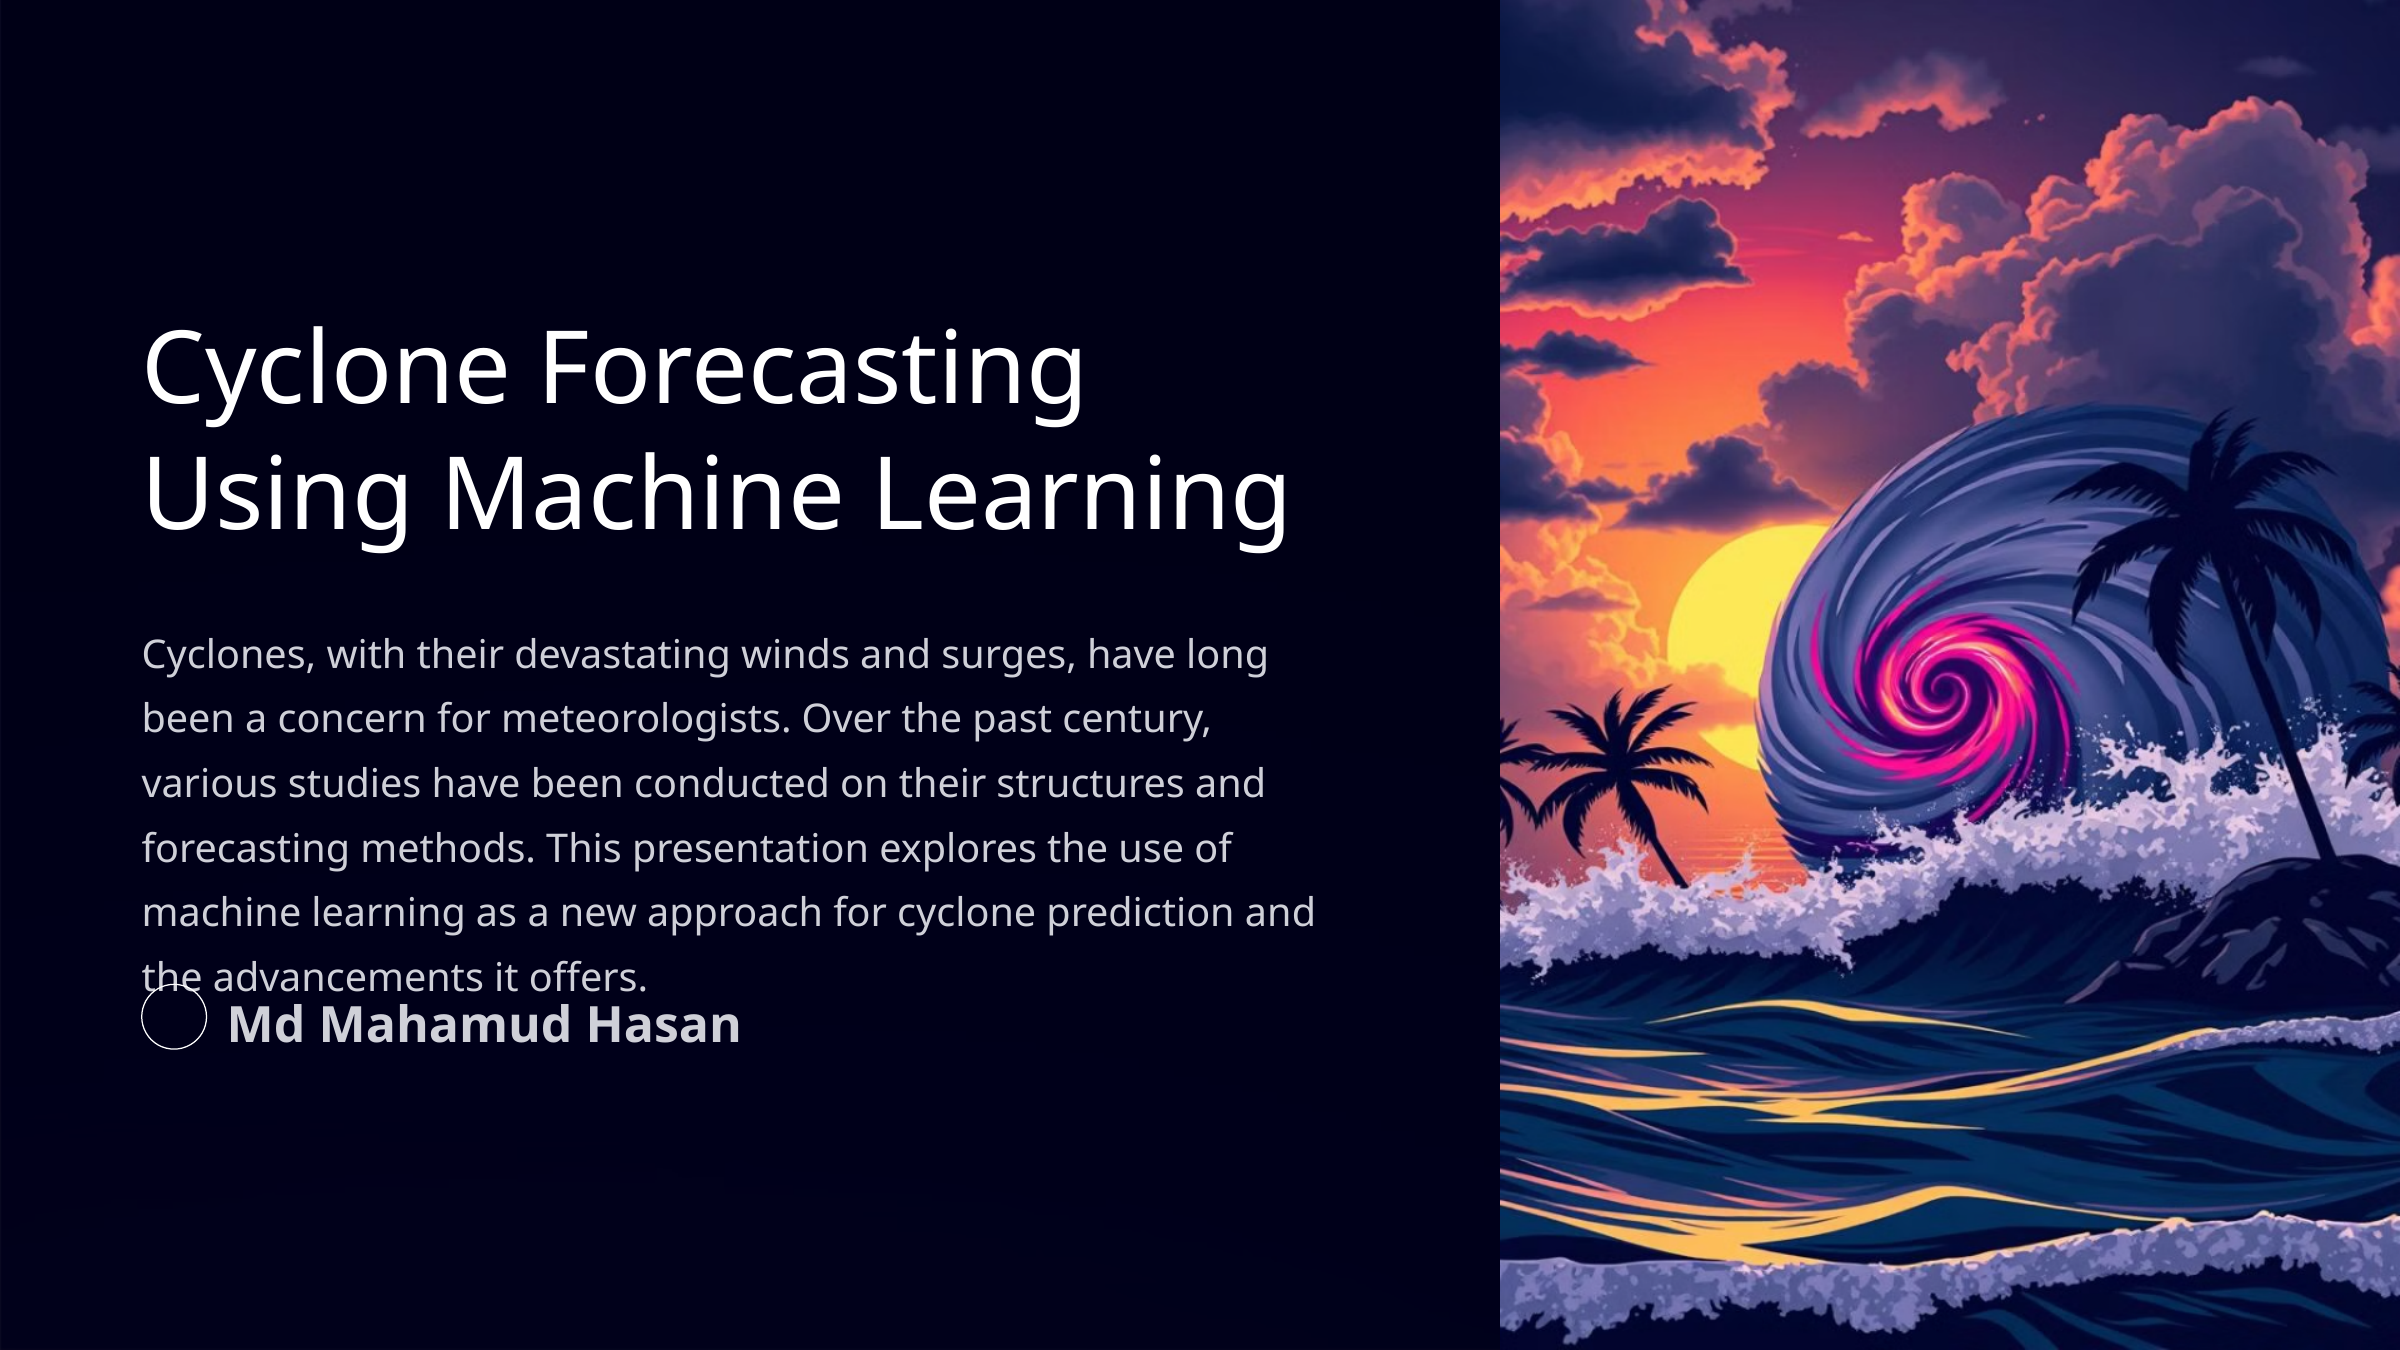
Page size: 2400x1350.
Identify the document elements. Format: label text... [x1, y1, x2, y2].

text_box Md Mahamud Hasan [226, 981, 678, 1053]
text_box [141, 984, 207, 1050]
text_box Cyclone Forecasting Using Machine Learning [141, 297, 1359, 551]
picture [1499, 0, 2400, 1350]
text_box Cyclones, with their devastating winds and surges, have long been a concern for meteorologists. Over the past century, various studies have been conducted on their structures and forecasting methods. This presentation explores the use of machine learning as a new approach for cyclone prediction and the advancements it offers. [141, 611, 1359, 936]
